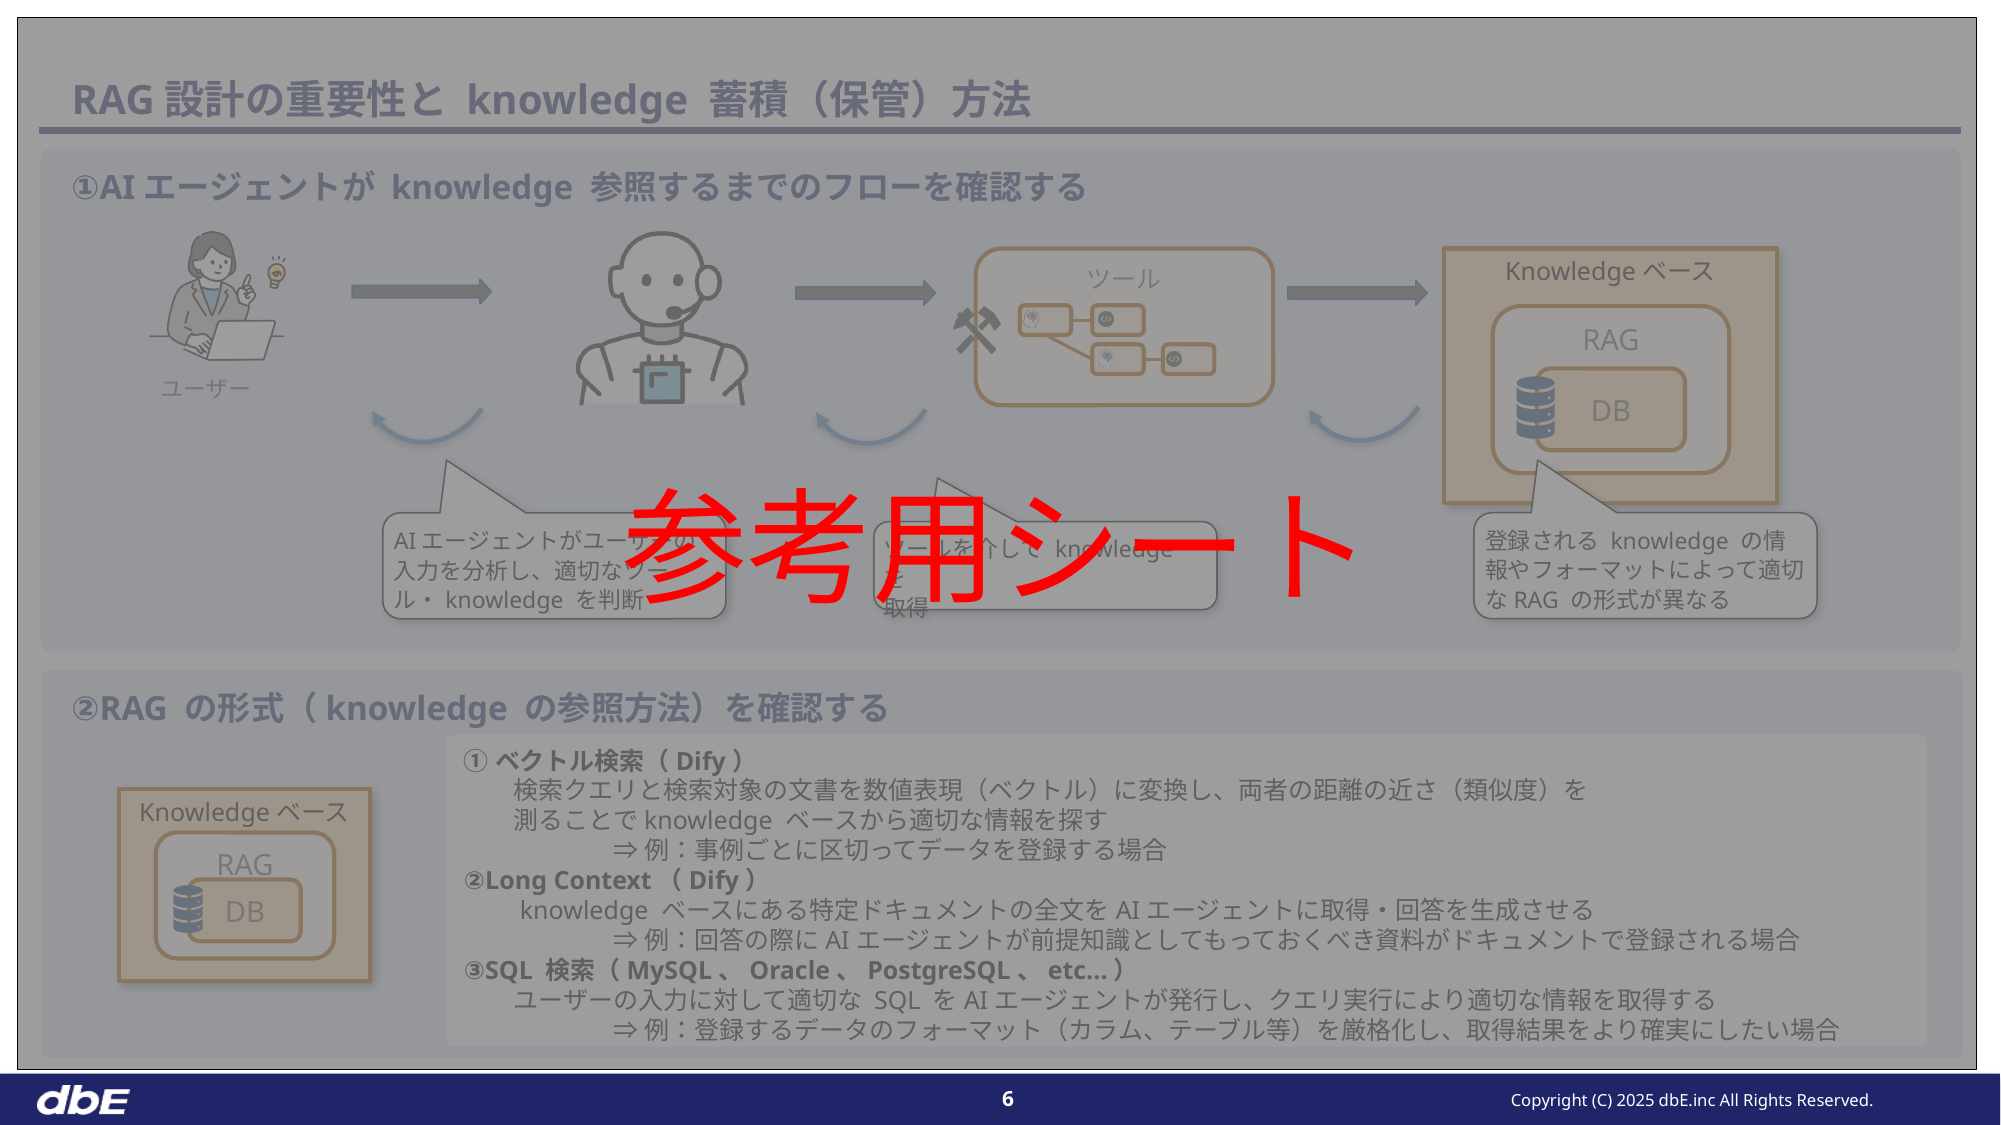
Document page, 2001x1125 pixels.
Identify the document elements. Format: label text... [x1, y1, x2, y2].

slide_number 6 [861, 1074, 1155, 1125]
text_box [950, 248, 1274, 406]
footer Copyright (C) 2025 dbE.inc All Rights Reserved. [1385, 1069, 2000, 1125]
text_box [1443, 248, 1778, 504]
picture [553, 220, 781, 406]
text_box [97, 231, 316, 411]
picture [37, 1085, 130, 1115]
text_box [118, 788, 371, 982]
text_box 参考用シート [16, 16, 1978, 1071]
